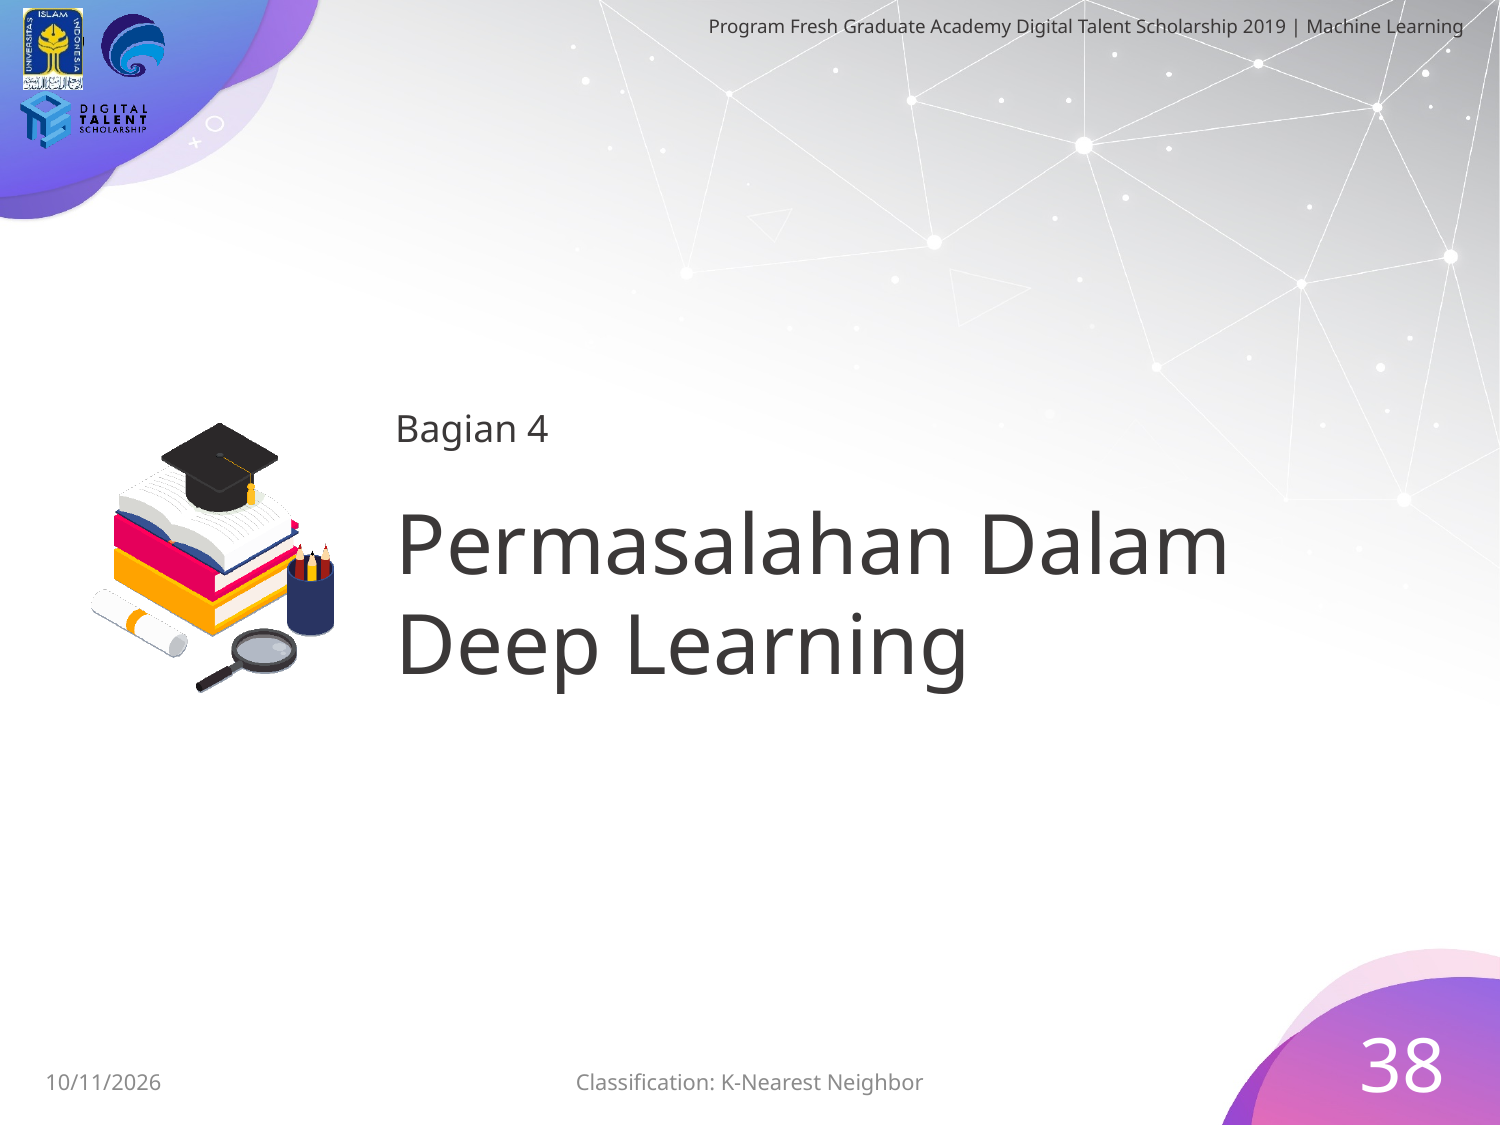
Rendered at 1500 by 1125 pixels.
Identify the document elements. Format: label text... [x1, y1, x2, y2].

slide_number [30, 1053, 272, 1114]
picture [0, 0, 1500, 1125]
footer Classification: K-Nearest Neighbor [382, 1053, 1118, 1114]
slide_number 38 [1327, 1023, 1478, 1114]
title Permasalahan Dalam Deep Learning [380, 483, 1396, 700]
list Bagian 4 [380, 390, 1396, 465]
